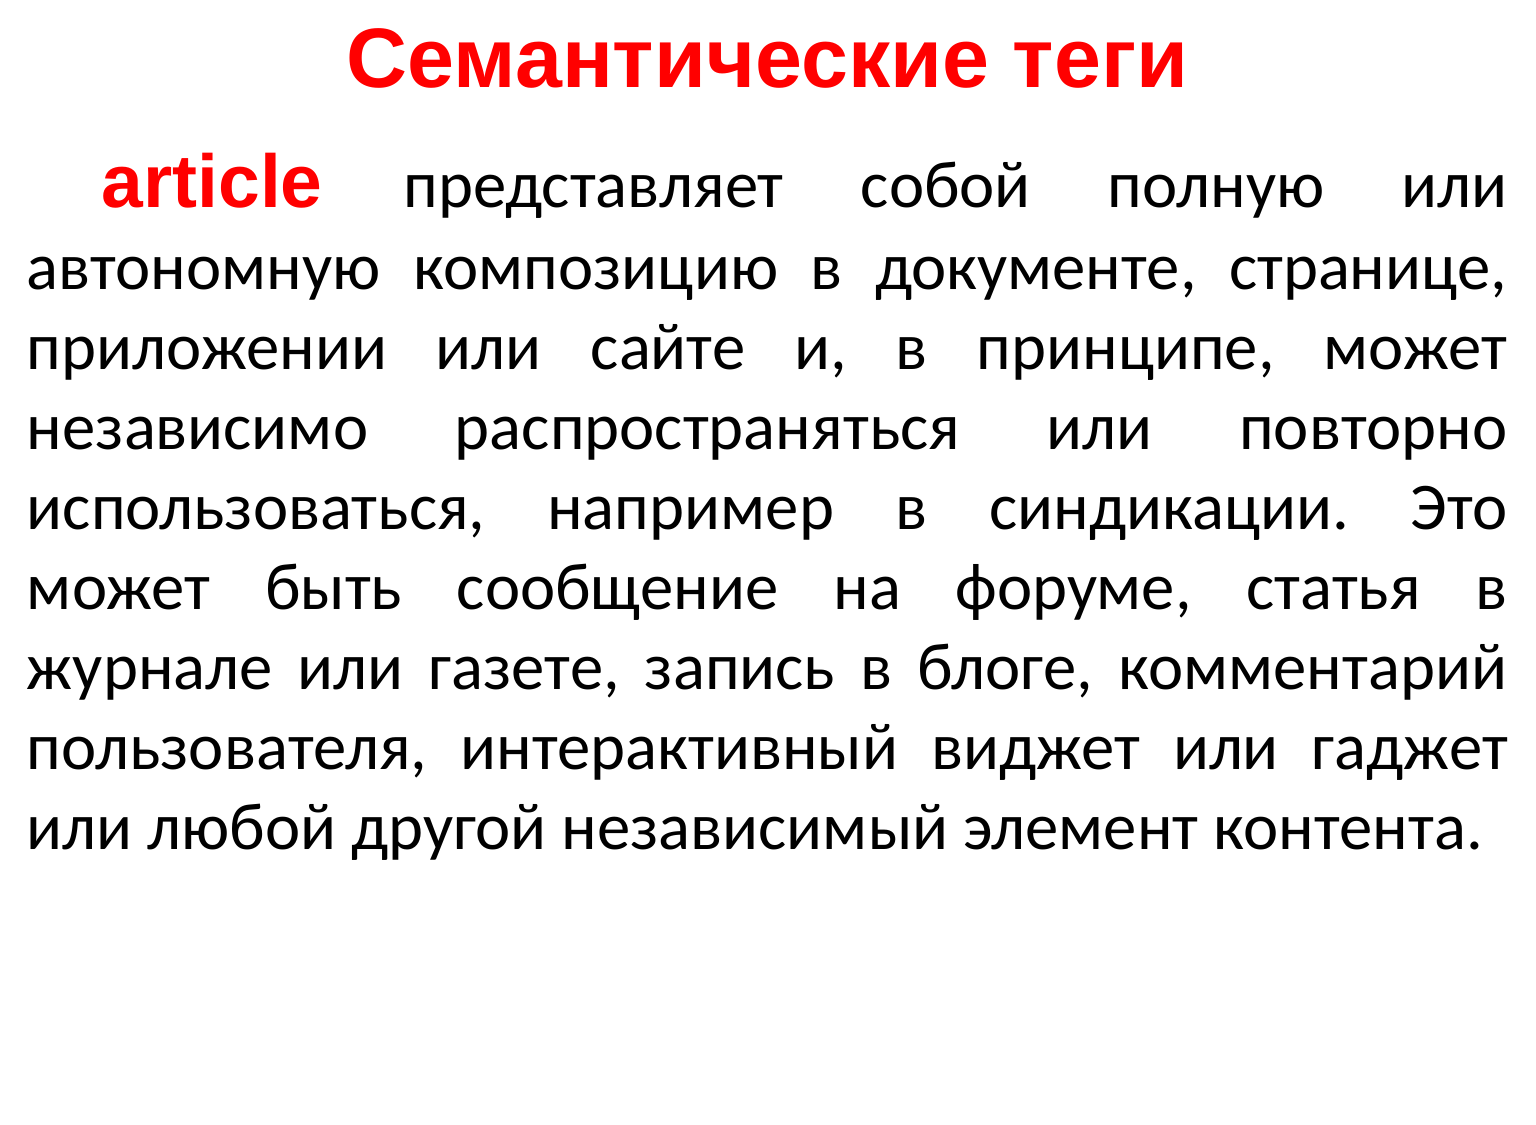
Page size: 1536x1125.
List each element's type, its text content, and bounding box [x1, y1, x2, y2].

list article представляет собой полную или автономную композицию в документе, странице, приложении или сайте и, в принципе, может независимо распространяться или повторно использоваться, например в синдикации. Это может быть сообщение на форуме, статья в журнале или газете, запись в блоге, комментарий пользователя, интерактивный виджет или гаджет или любой другой независимый элемент контента. [11, 125, 1524, 1012]
title Семантические теги [76, 0, 1459, 113]
